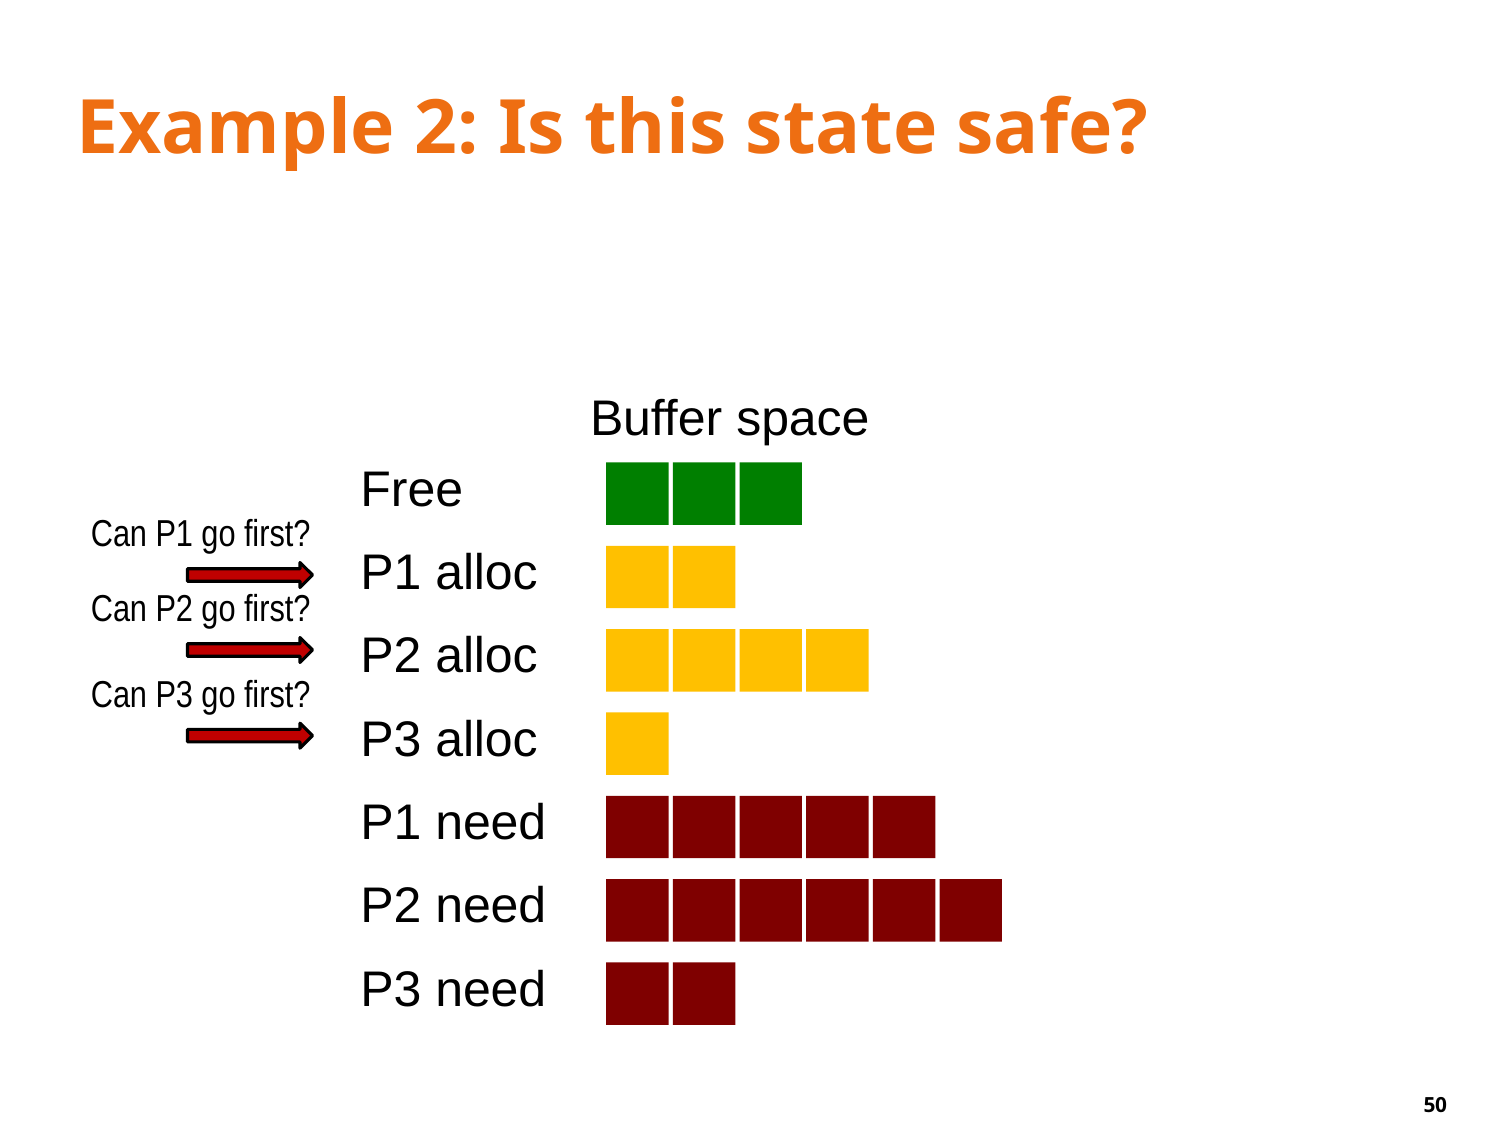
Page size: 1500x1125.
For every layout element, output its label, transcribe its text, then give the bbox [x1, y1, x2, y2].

text_box P3 need [353, 956, 554, 1017]
text_box Free [353, 456, 470, 517]
text_box [872, 795, 936, 859]
text_box [739, 795, 802, 859]
text_box [672, 462, 736, 525]
text_box [606, 545, 669, 609]
text_box [739, 462, 802, 525]
text_box [606, 712, 669, 775]
text_box [187, 562, 313, 576]
text_box [672, 795, 736, 859]
text_box P2 alloc [353, 622, 545, 683]
text_box [672, 545, 736, 609]
text_box [606, 962, 669, 1025]
text_box Can P3 go first? [76, 662, 326, 723]
text_box [806, 629, 869, 692]
text_box [872, 879, 936, 942]
text_box P1 need [353, 789, 554, 850]
text_box Can P2 go first? [76, 576, 326, 637]
text_box Buffer space [583, 385, 877, 446]
text_box [806, 795, 869, 859]
text_box [806, 879, 869, 942]
text_box [739, 879, 802, 942]
text_box [187, 637, 313, 662]
text_box [606, 629, 669, 692]
text_box [606, 795, 669, 859]
text_box [672, 879, 736, 942]
text_box [739, 629, 802, 692]
text_box P3 alloc [353, 706, 545, 767]
text_box [672, 962, 736, 1025]
text_box P1 alloc [353, 539, 545, 600]
text_box [606, 879, 669, 942]
title Example 2: Is this state safe? [61, 60, 1438, 187]
text_box [187, 723, 313, 749]
text_box Can P1 go first? [76, 501, 326, 562]
text_box [672, 629, 736, 692]
text_box [939, 879, 1002, 942]
text_box [606, 462, 669, 525]
text_box P2 need [353, 872, 554, 933]
